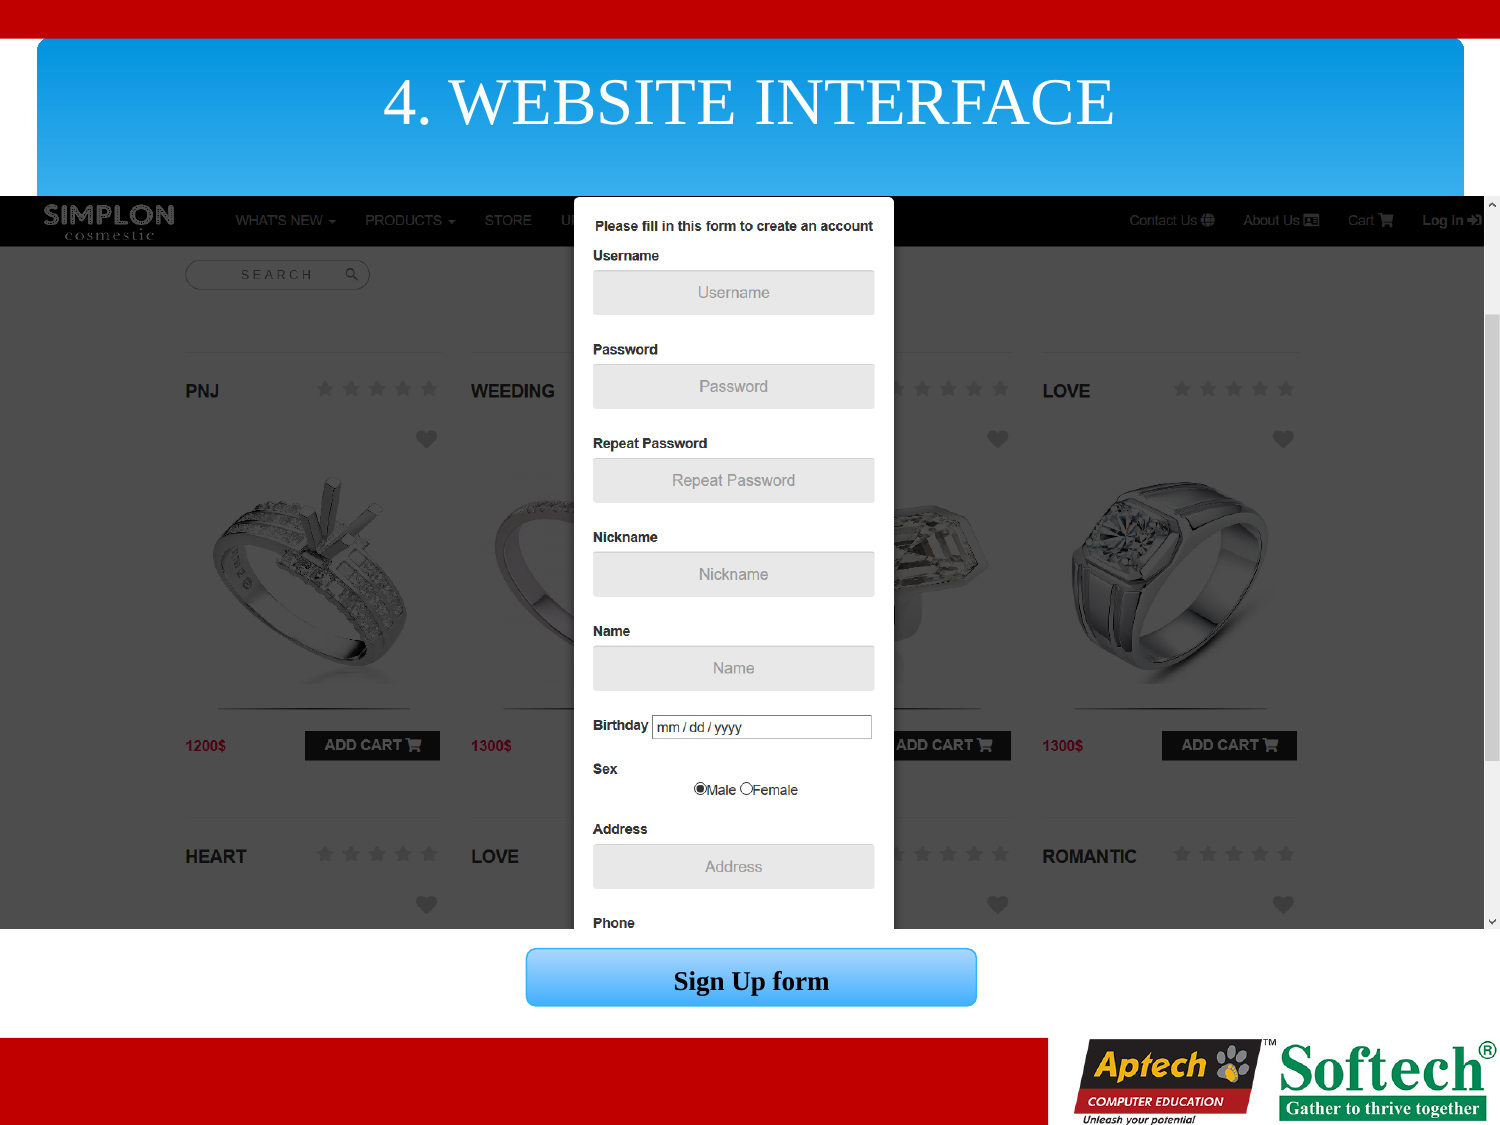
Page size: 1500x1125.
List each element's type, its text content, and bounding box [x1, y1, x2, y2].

picture [1072, 1037, 1500, 1125]
title 4. WEBSITE INTERFACE [0, 47, 1500, 148]
picture [0, 196, 1500, 929]
text_box Sign Up form [525, 947, 978, 1007]
